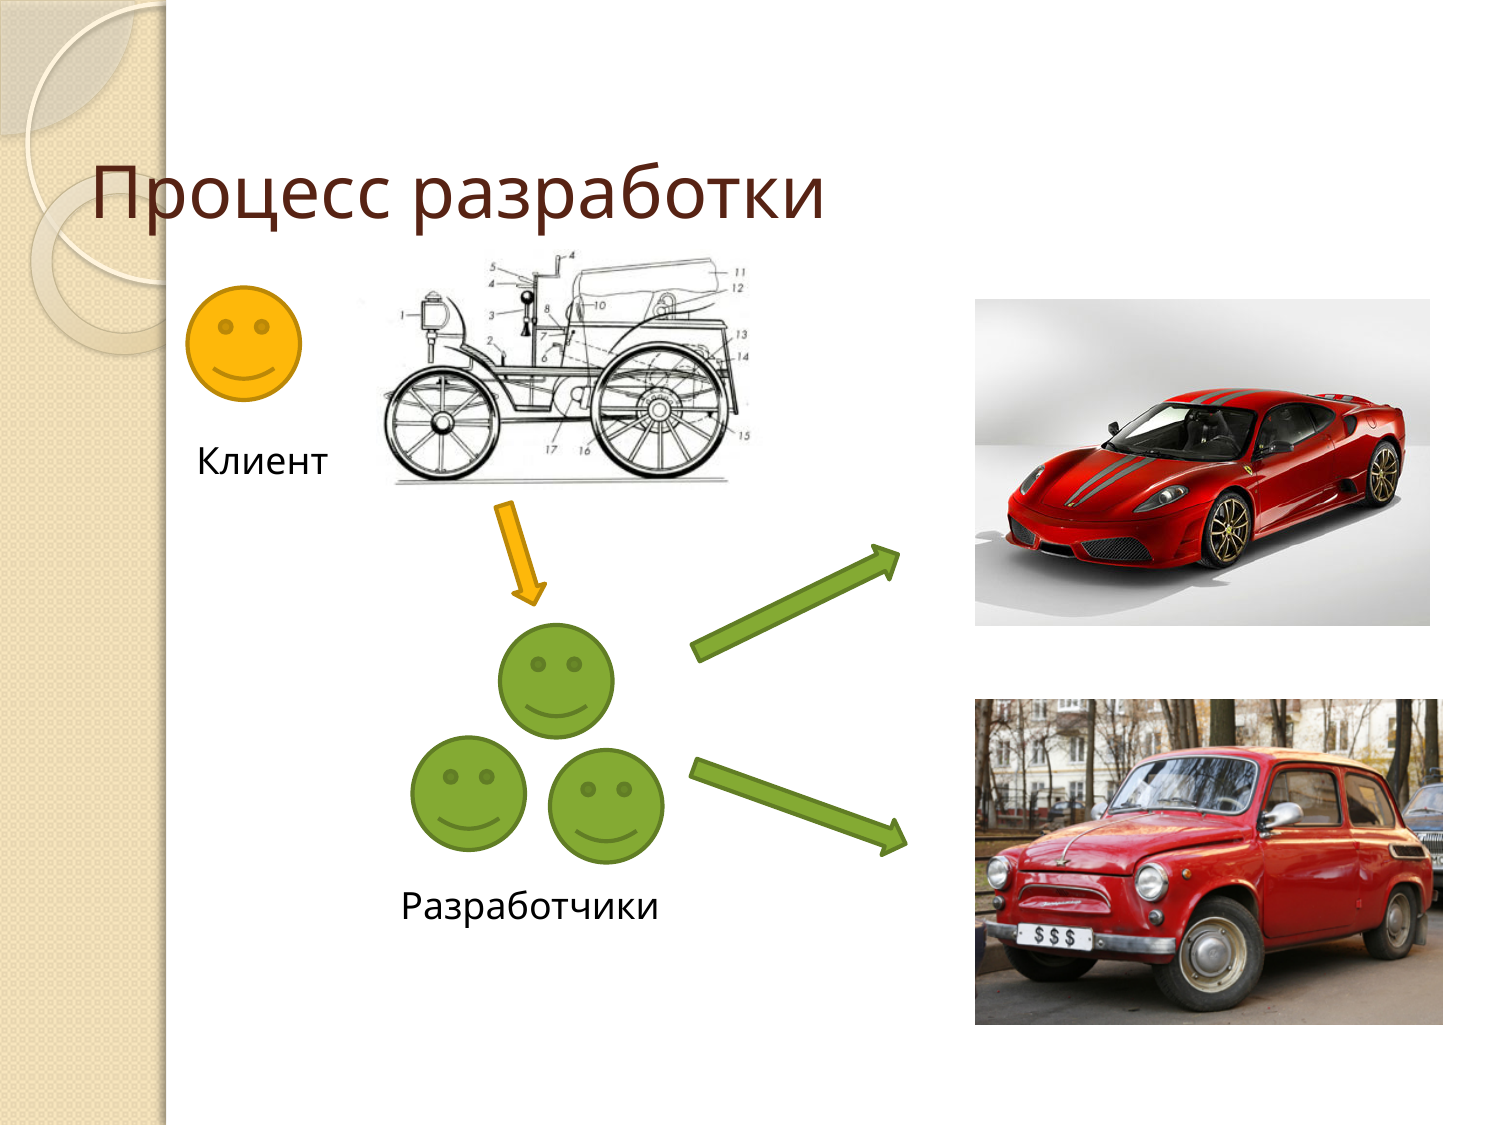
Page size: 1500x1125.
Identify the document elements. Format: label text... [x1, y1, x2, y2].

text_box [689, 543, 900, 664]
text_box [688, 756, 908, 857]
picture [974, 699, 1443, 1026]
text_box [497, 622, 615, 740]
picture [974, 299, 1431, 627]
text_box [547, 747, 665, 865]
text_box Клиент [181, 429, 330, 490]
picture [337, 249, 763, 491]
text_box [410, 735, 528, 853]
text_box [493, 502, 547, 607]
text_box [185, 285, 303, 403]
title Процесс разработки [75, 137, 1425, 241]
text_box Разработчики [385, 874, 675, 935]
